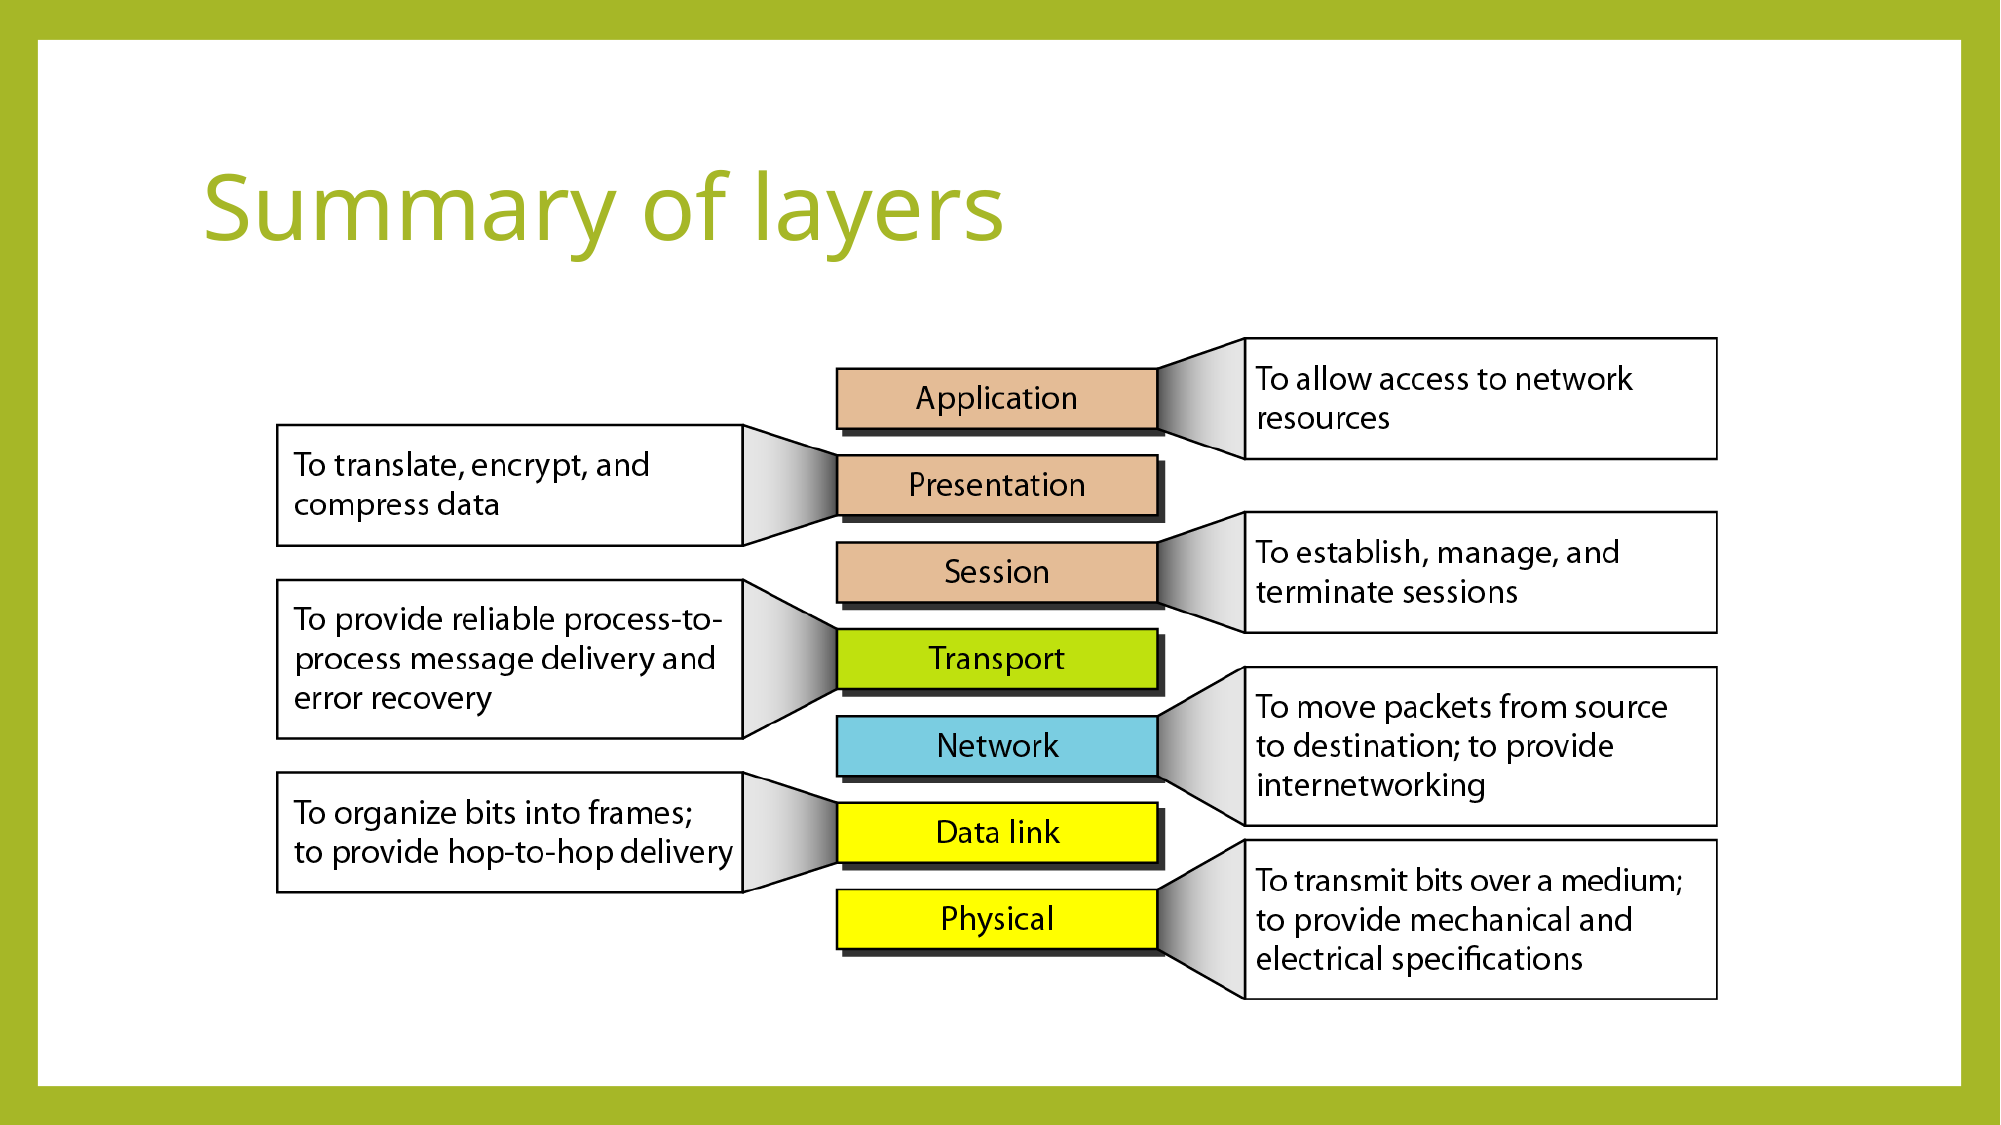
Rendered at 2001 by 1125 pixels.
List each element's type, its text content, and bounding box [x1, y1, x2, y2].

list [276, 337, 1719, 1001]
title Summary of layers [187, 99, 1808, 323]
